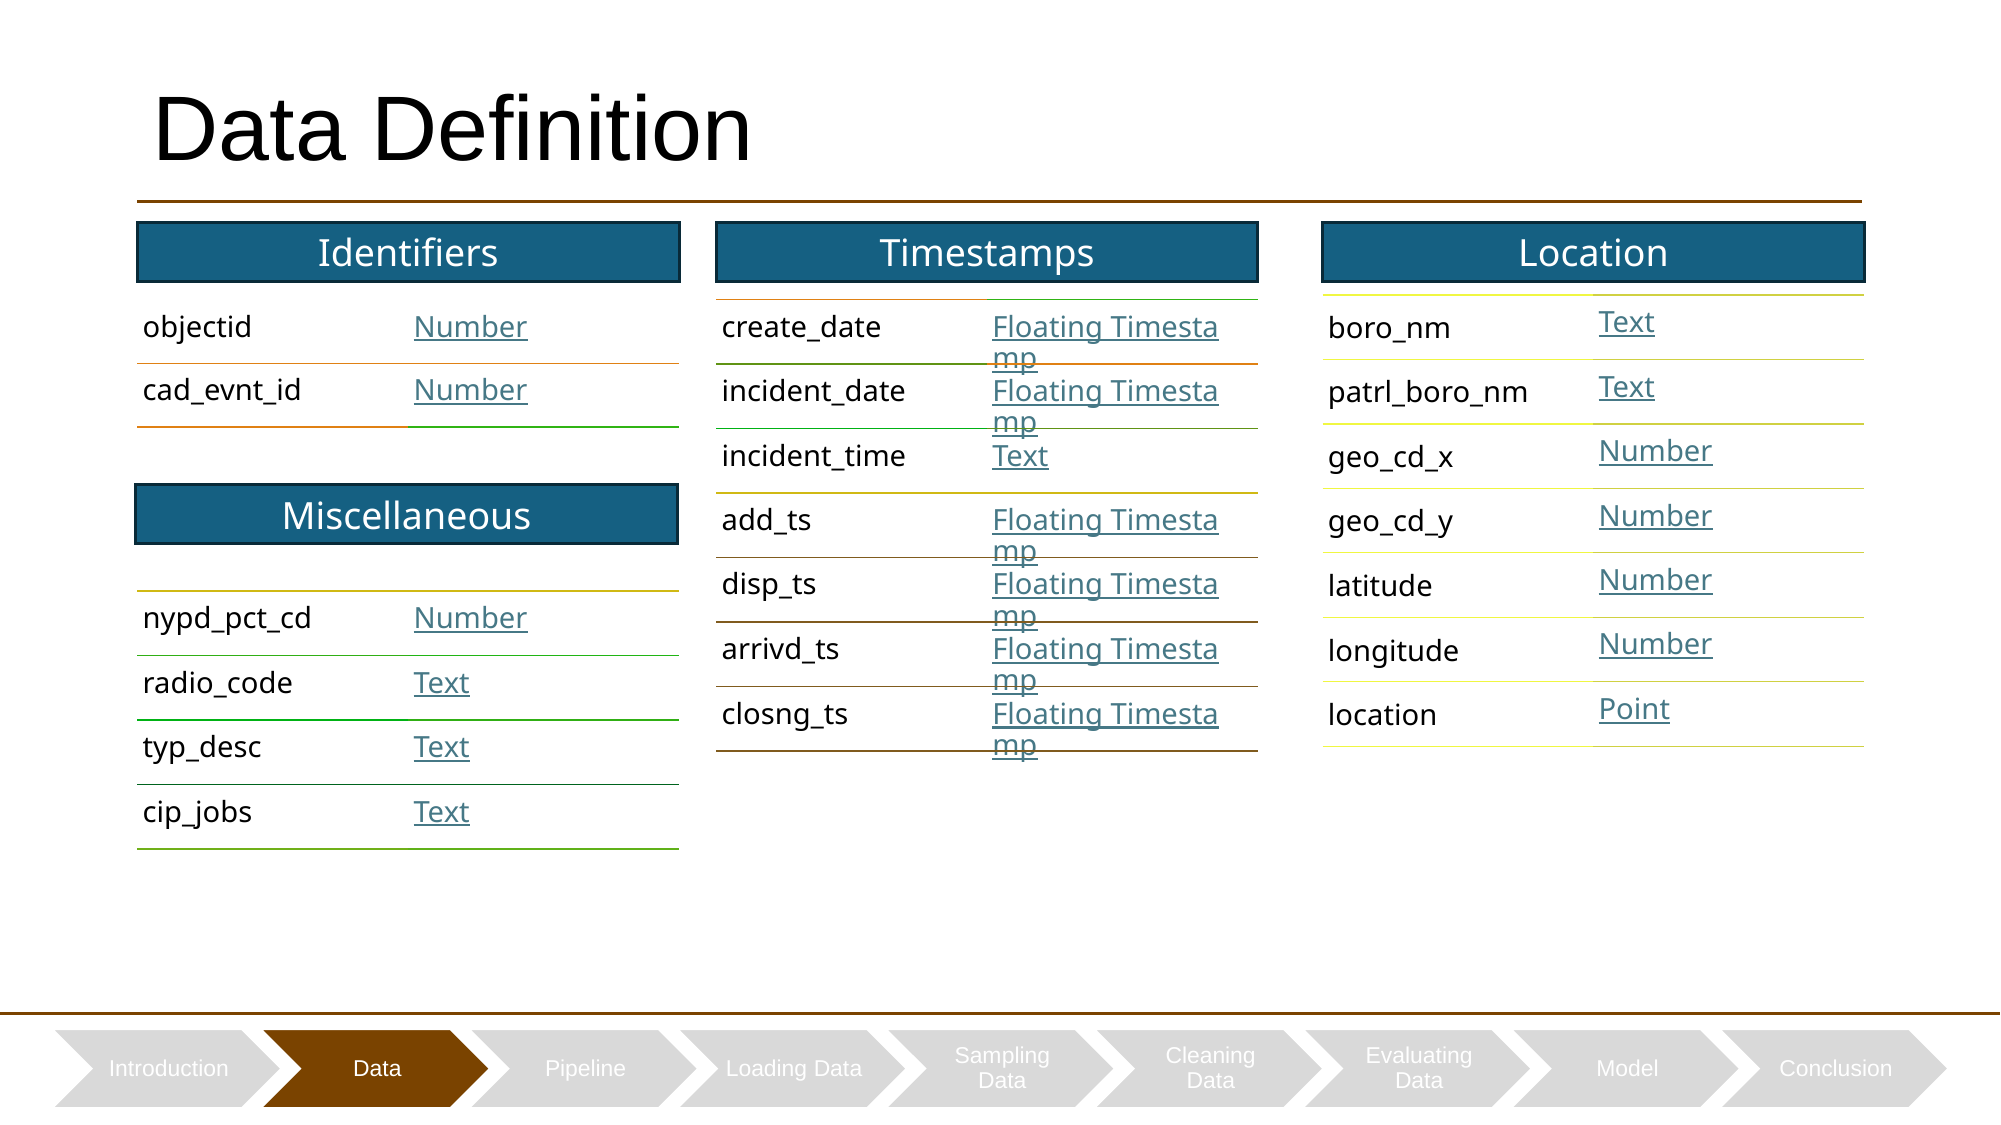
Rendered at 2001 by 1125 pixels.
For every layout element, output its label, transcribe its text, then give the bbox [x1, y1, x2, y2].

table_cell Floating Timestamp [987, 687, 1258, 750]
table_header Number [408, 299, 679, 363]
title Data Definition [137, 59, 1863, 202]
table_cell Text [408, 721, 679, 784]
table_cell Text [408, 785, 679, 848]
table_header nypd_pct_cd [137, 592, 408, 655]
table_cell cip_jobs [137, 785, 408, 848]
table_cell Floating Timestamp [987, 623, 1258, 686]
table_cell latitude [1323, 553, 1593, 617]
text_box Location [1321, 221, 1866, 283]
table_cell Floating Timestamp [987, 494, 1258, 557]
table_cell Text [408, 656, 679, 719]
table_cell cad_evnt_id [137, 364, 408, 426]
text_box Timestamps [715, 221, 1259, 283]
text_box Miscellaneous [134, 483, 679, 545]
table_cell Text [1593, 360, 1864, 423]
table_cell typ_desc [137, 721, 408, 784]
table_cell Number [1593, 553, 1864, 617]
table_cell Number [1593, 489, 1864, 552]
table_cell radio_code [137, 656, 408, 719]
table_header create_date [716, 300, 987, 363]
table_header Text [1593, 296, 1864, 359]
table_cell location [1323, 682, 1593, 746]
table_cell geo_cd_y [1323, 489, 1593, 552]
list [50, 1027, 1950, 1110]
table_cell Number [1593, 425, 1864, 488]
table_cell disp_ts [716, 558, 987, 621]
table_cell patrl_boro_nm [1323, 360, 1593, 423]
table_cell arrivd_ts [716, 623, 987, 686]
table_header Number [408, 592, 679, 655]
table_cell Floating Timestamp [987, 558, 1258, 621]
table_cell Text [987, 429, 1258, 492]
table_cell add_ts [716, 494, 987, 557]
table_cell longitude [1323, 618, 1593, 681]
text_box Identifiers [136, 221, 681, 283]
table_cell incident_time [716, 429, 987, 492]
table_header boro_nm [1323, 296, 1593, 359]
table_cell Point [1593, 682, 1864, 746]
table_cell closng_ts [716, 687, 987, 750]
table_cell incident_date [716, 365, 987, 428]
table_cell Floating Timestamp [987, 365, 1258, 428]
table_header objectid [137, 299, 408, 363]
table_cell geo_cd_x [1323, 425, 1593, 488]
table_header Floating Timestamp [987, 300, 1258, 363]
table_cell Number [1593, 618, 1864, 681]
table_cell Number [408, 364, 679, 426]
